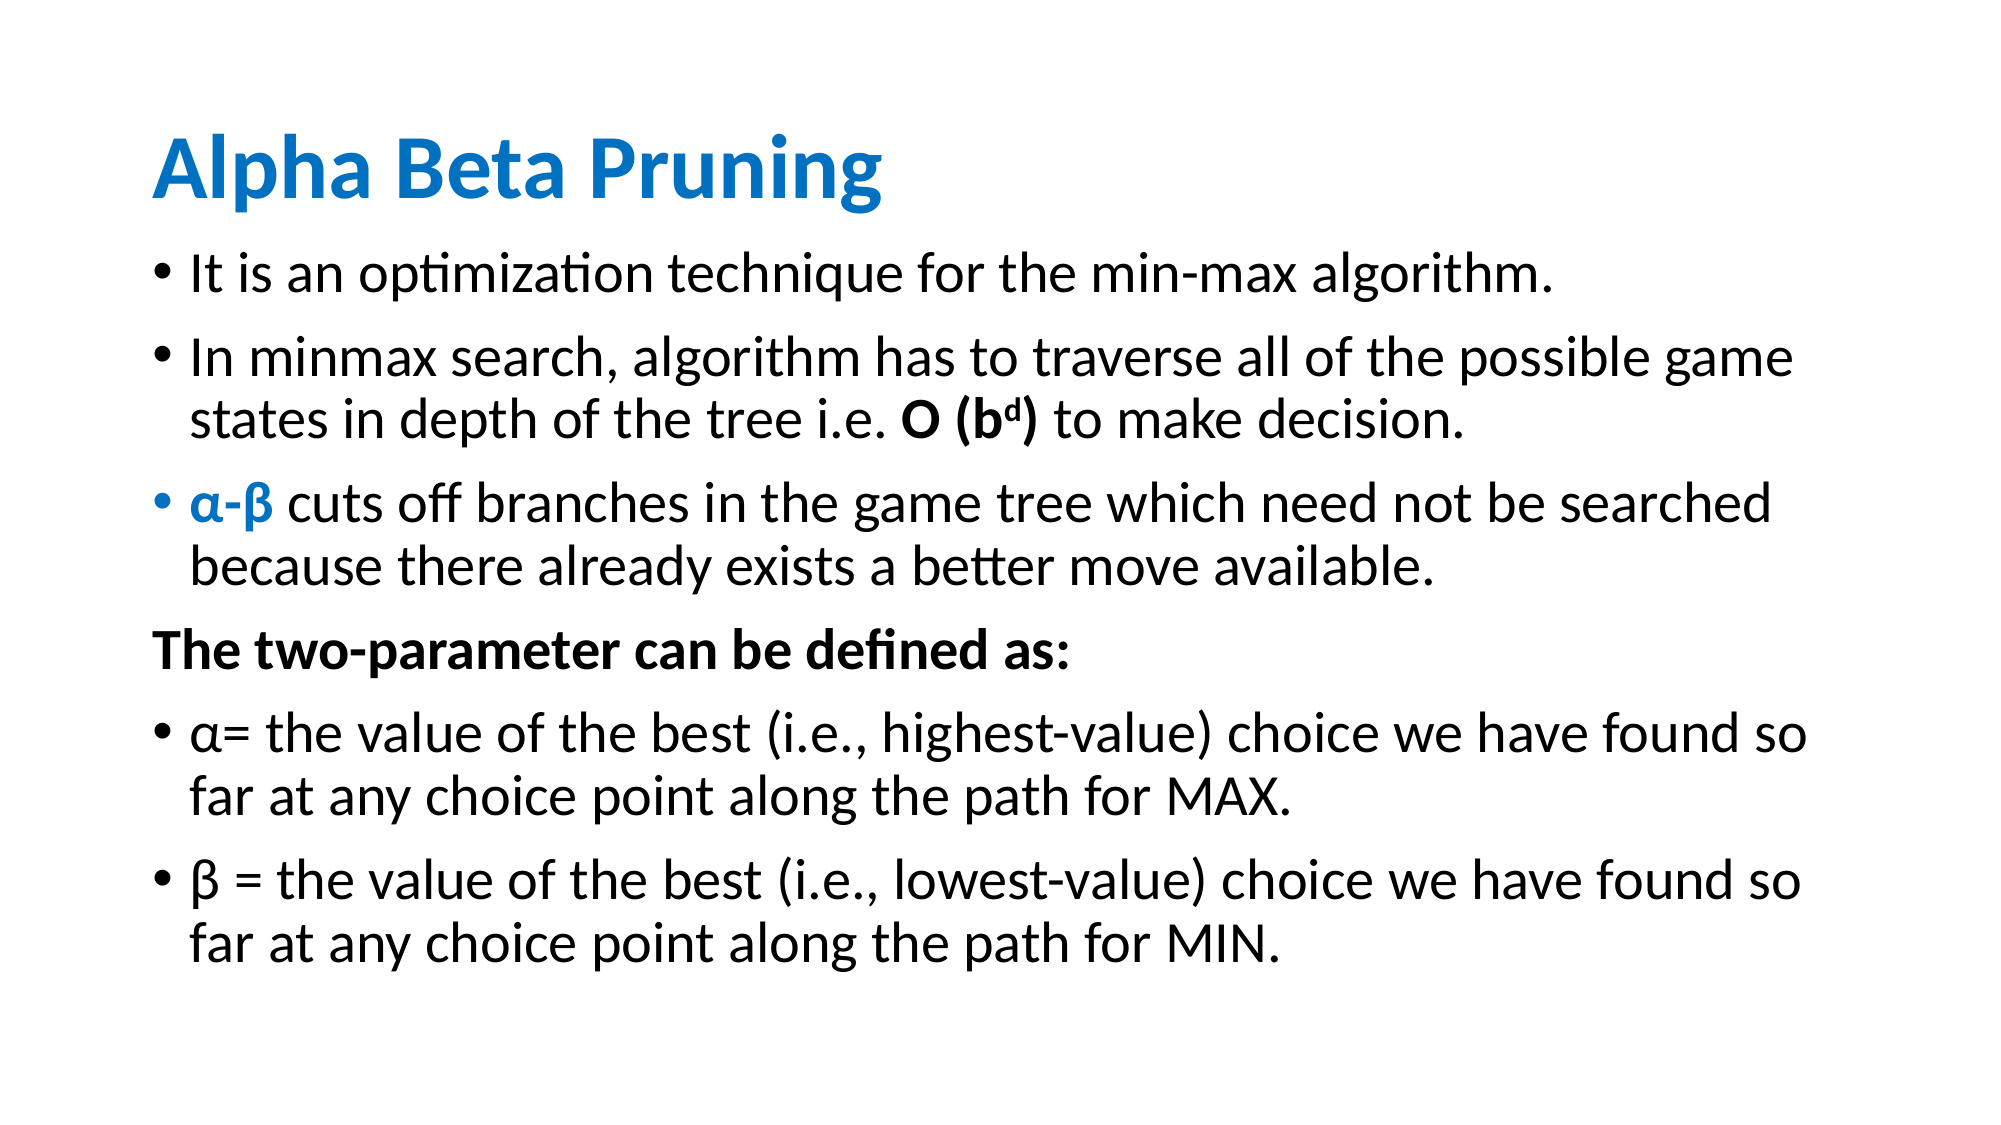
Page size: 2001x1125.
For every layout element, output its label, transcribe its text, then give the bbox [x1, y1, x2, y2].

title Alpha Beta Pruning [137, 59, 1863, 234]
list It is an optimization technique for the min-max algorithm. In minmax search, algorithm has to traverse all of the possible game states in depth of the tree i.e. O (bd) to make decision. α-β cuts off branches in the game tree which need not be searched because there already exists a better move available. The two-parameter can be defined as: α= the value of the best (i.e., highest-value) choice we have found so far at any choice point along the path for MAX. β = the value of the best (i.e., lowest-value) choice we have found so far at any choice point along the path for MIN. [137, 234, 1863, 1014]
